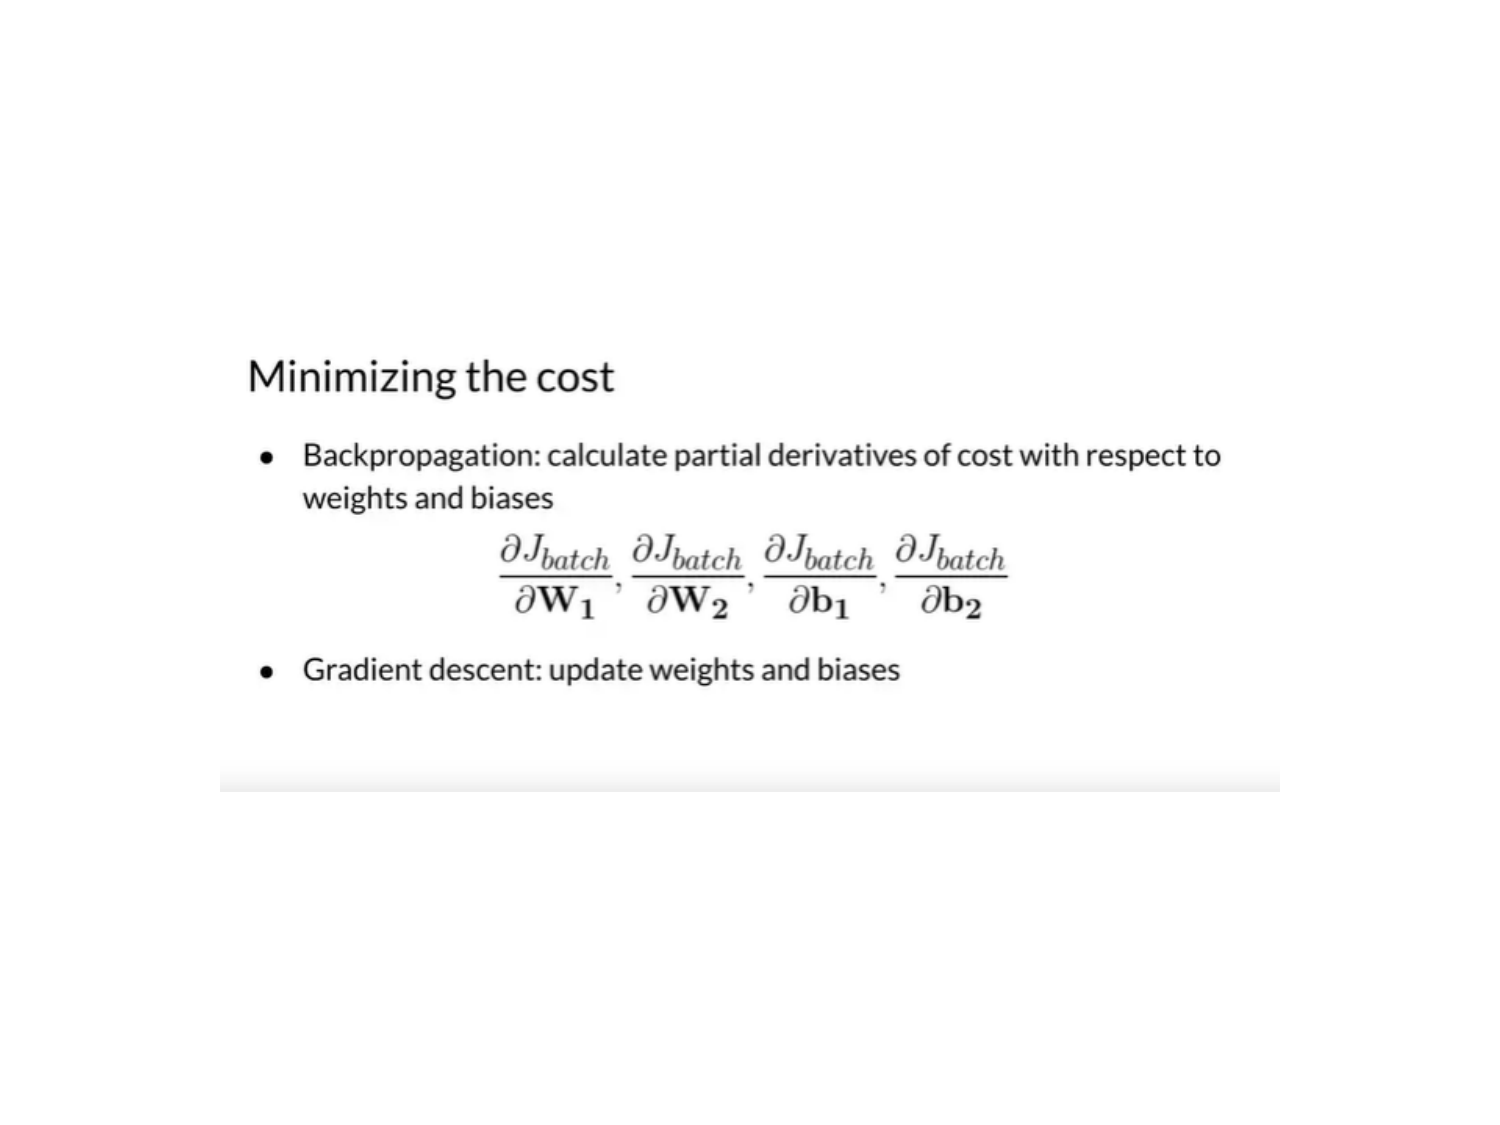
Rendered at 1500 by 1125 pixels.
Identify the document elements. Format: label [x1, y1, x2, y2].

picture [219, 335, 1280, 792]
